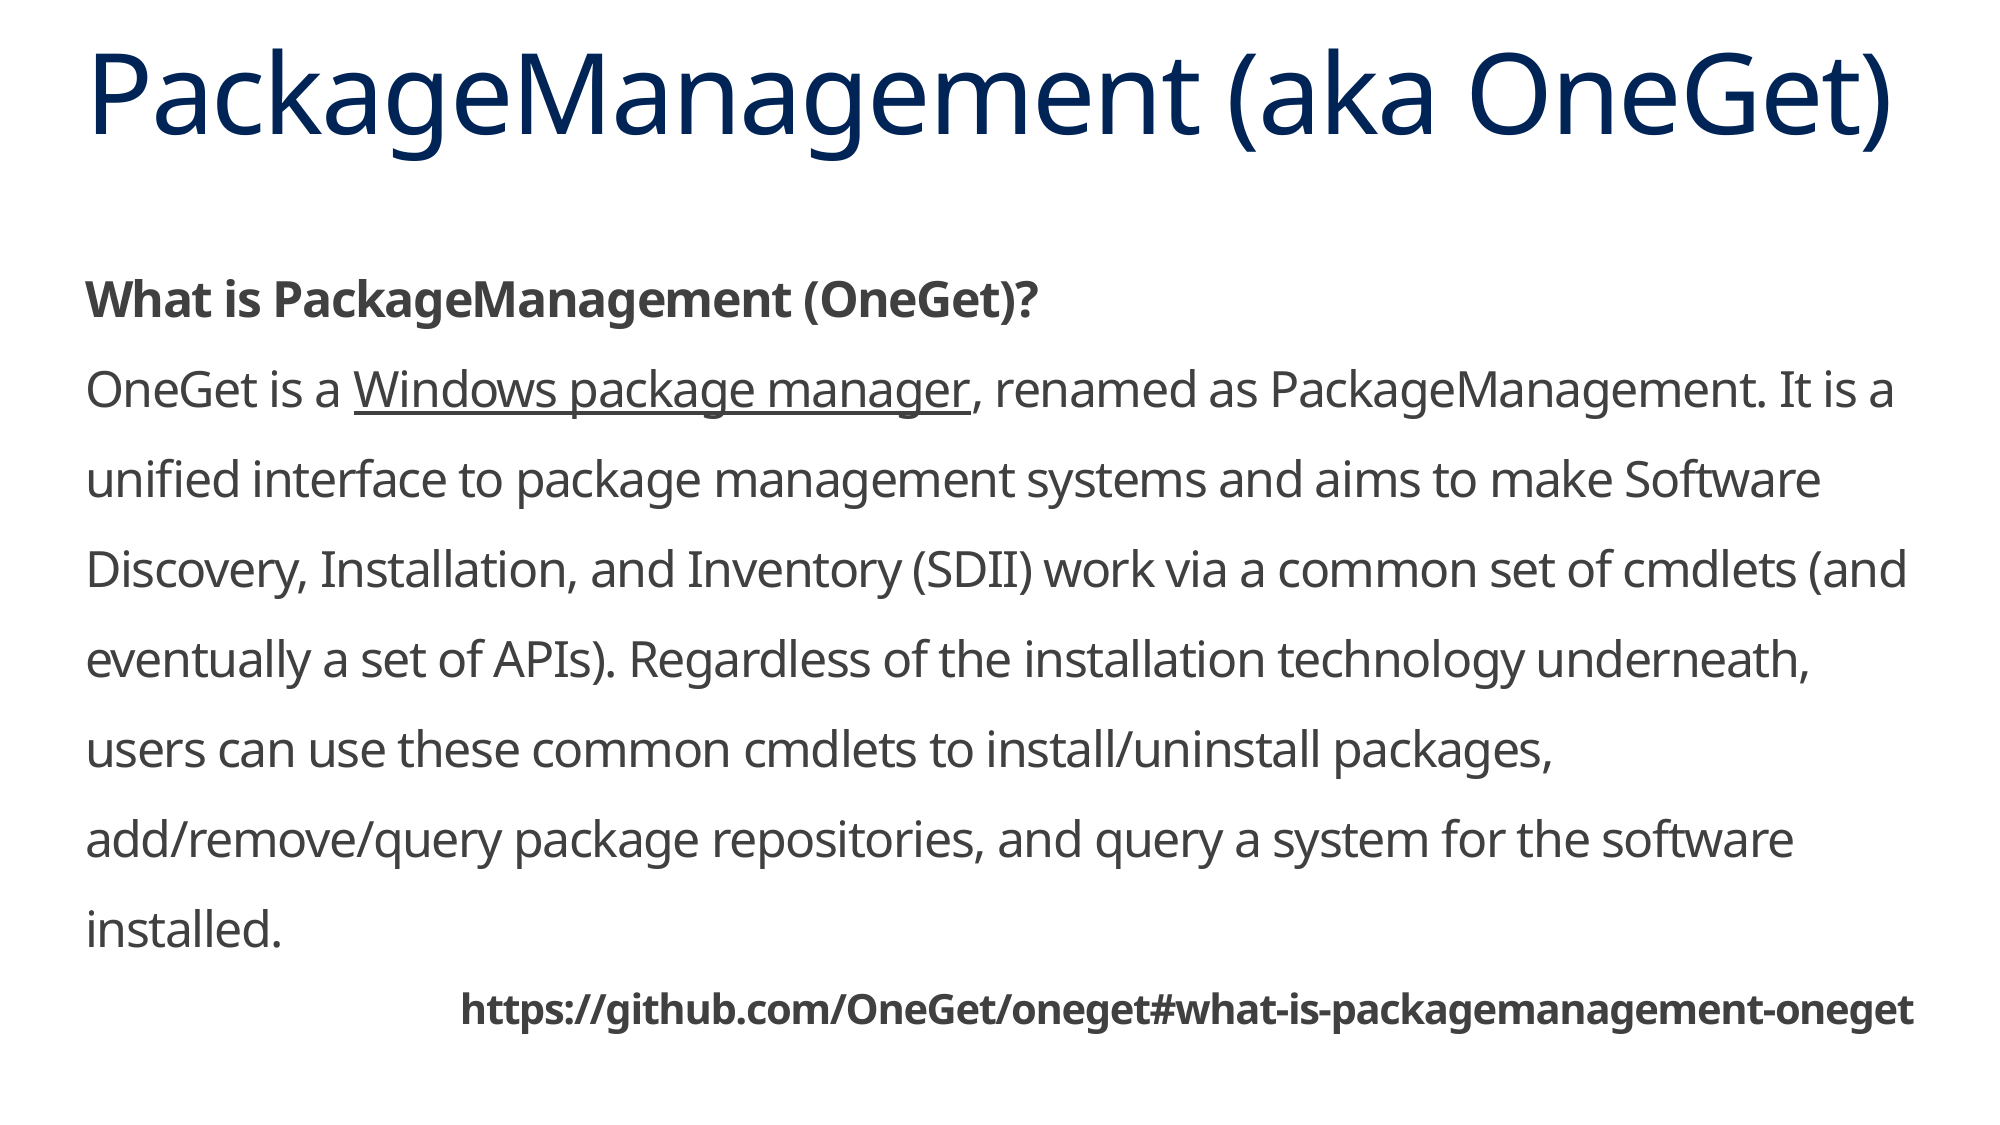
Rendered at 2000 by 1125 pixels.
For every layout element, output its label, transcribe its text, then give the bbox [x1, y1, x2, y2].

title PackageManagement (aka OneGet) [85, 37, 1914, 161]
list What is PackageManagement (OneGet)? OneGet is a Windows package manager, renamed as PackageManagement. It is a unified interface to package management systems and aims to make Software Discovery, Installation, and Inventory (SDII) work via a common set of cmdlets (and eventually a set of APIs). Regardless of the installation technology underneath, users can use these common cmdlets to install/uninstall packages, add/remove/query package repositories, and query a system for the software installed. https://github.com/OneGet/oneget#what-is-packagemanagement-oneget [85, 237, 1914, 573]
